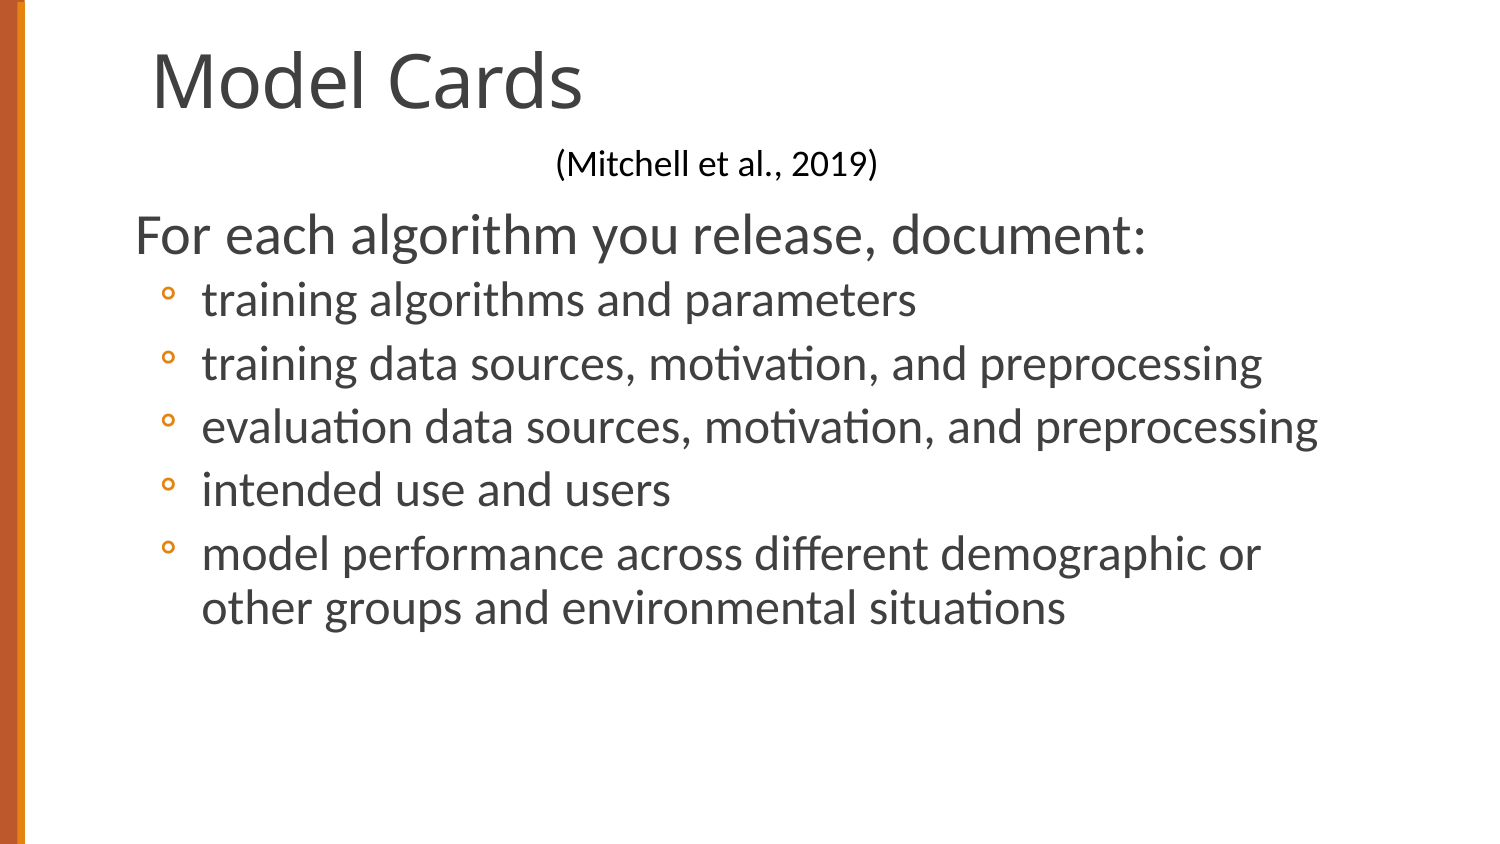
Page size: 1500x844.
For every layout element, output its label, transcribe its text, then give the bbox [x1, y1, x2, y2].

title Model Cards [135, 19, 1373, 132]
list For each algorithm you release, document: training algorithms and parameters training data sources, motivation, and preprocessing evaluation data sources, motivation, and preprocessing intended use and users model performance across different demographic or other groups and environmental situations [135, 196, 1373, 760]
text_box (Mitchell et al., 2019) [540, 131, 894, 191]
